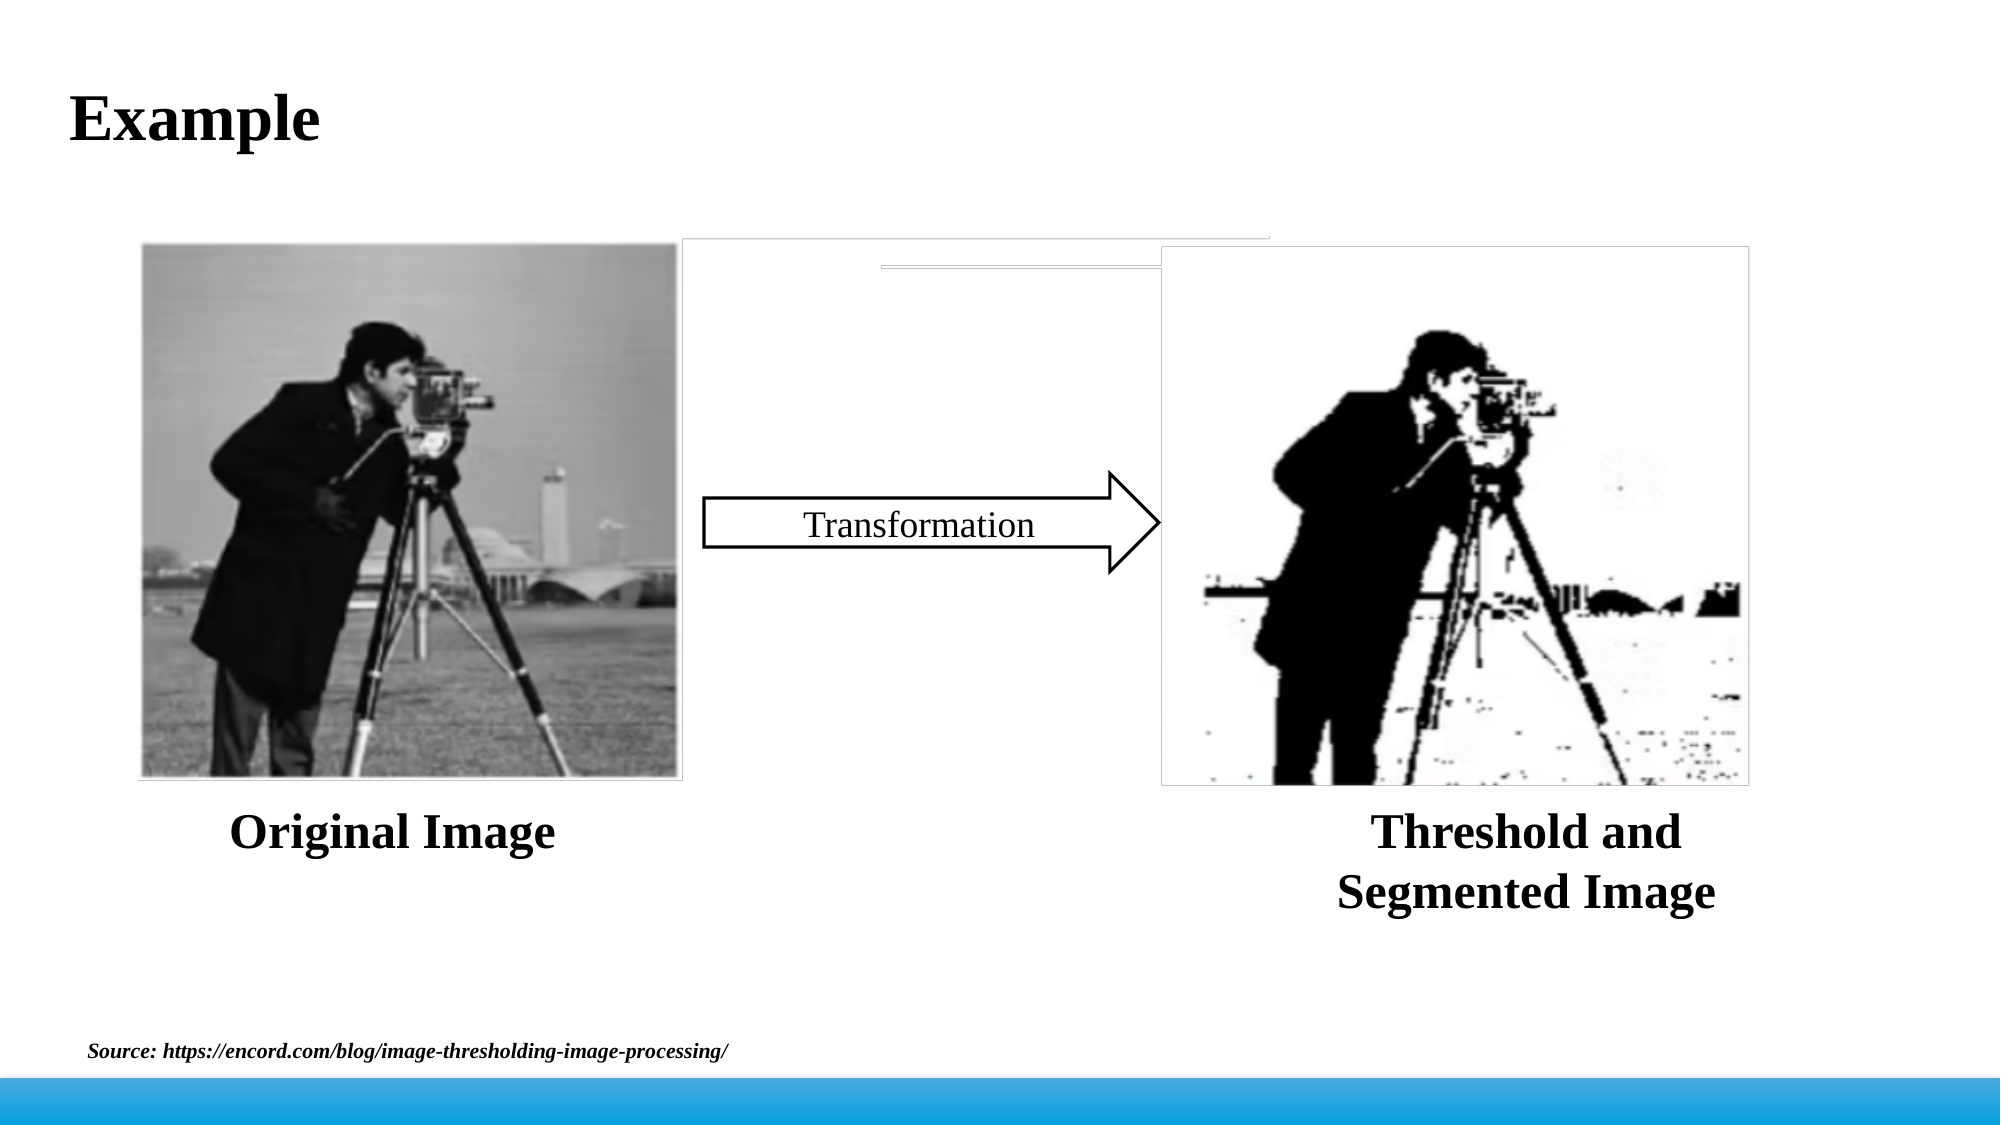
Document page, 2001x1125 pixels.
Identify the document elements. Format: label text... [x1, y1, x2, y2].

text_box Example [54, 66, 1720, 161]
text_box [0, 1078, 2000, 1125]
picture [138, 236, 1757, 793]
text_box Original Image [175, 793, 610, 866]
text_box Threshold and Segmented Image [1285, 790, 1768, 926]
text_box Source: https://encord.com/blog/image-thresholding-image-processing/ [72, 1029, 1934, 1071]
